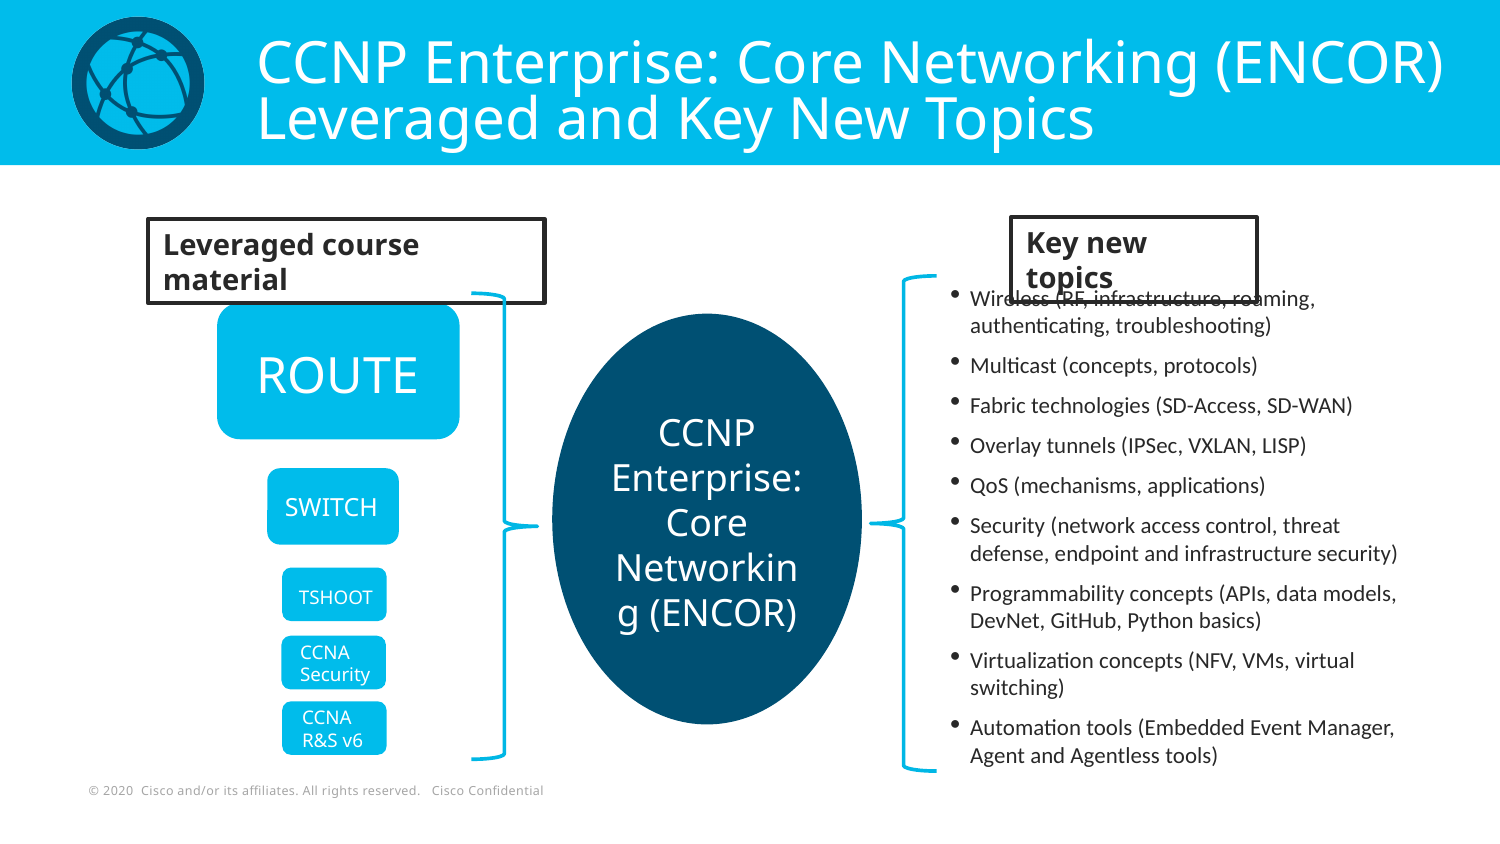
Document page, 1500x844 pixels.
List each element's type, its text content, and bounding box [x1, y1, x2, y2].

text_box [267, 467, 400, 545]
text_box Key new topics [1011, 217, 1257, 275]
text_box [869, 275, 937, 772]
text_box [551, 313, 863, 725]
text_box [216, 302, 460, 440]
text_box Leveraged course material [148, 218, 545, 304]
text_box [281, 567, 390, 622]
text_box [281, 632, 387, 694]
text_box [471, 292, 539, 761]
text_box Wireless (RF, infrastructure, roaming, authenticating, troubleshooting) Multicast (concepts, protocols) Fabric technologies (SD-Access, SD-WAN) Overlay tunnels (IPSec, VXLAN, LISP) QoS (mechanisms, applications) Security (network access control, threat defense, endpoint and infrastructure security) Programmability concepts (APIs, data models, DevNet, GitHub, Python basics) Virtualization concepts (NFV, VMs, virtual switching) Automation tools (Embedded Event Manager, Agent and Agentless tools) [936, 275, 1441, 776]
title CCNP Enterprise: Core Networking (ENCOR) Leveraged and Key New Topics [241, 34, 1500, 155]
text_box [281, 698, 387, 760]
text_box [0, 0, 1500, 167]
